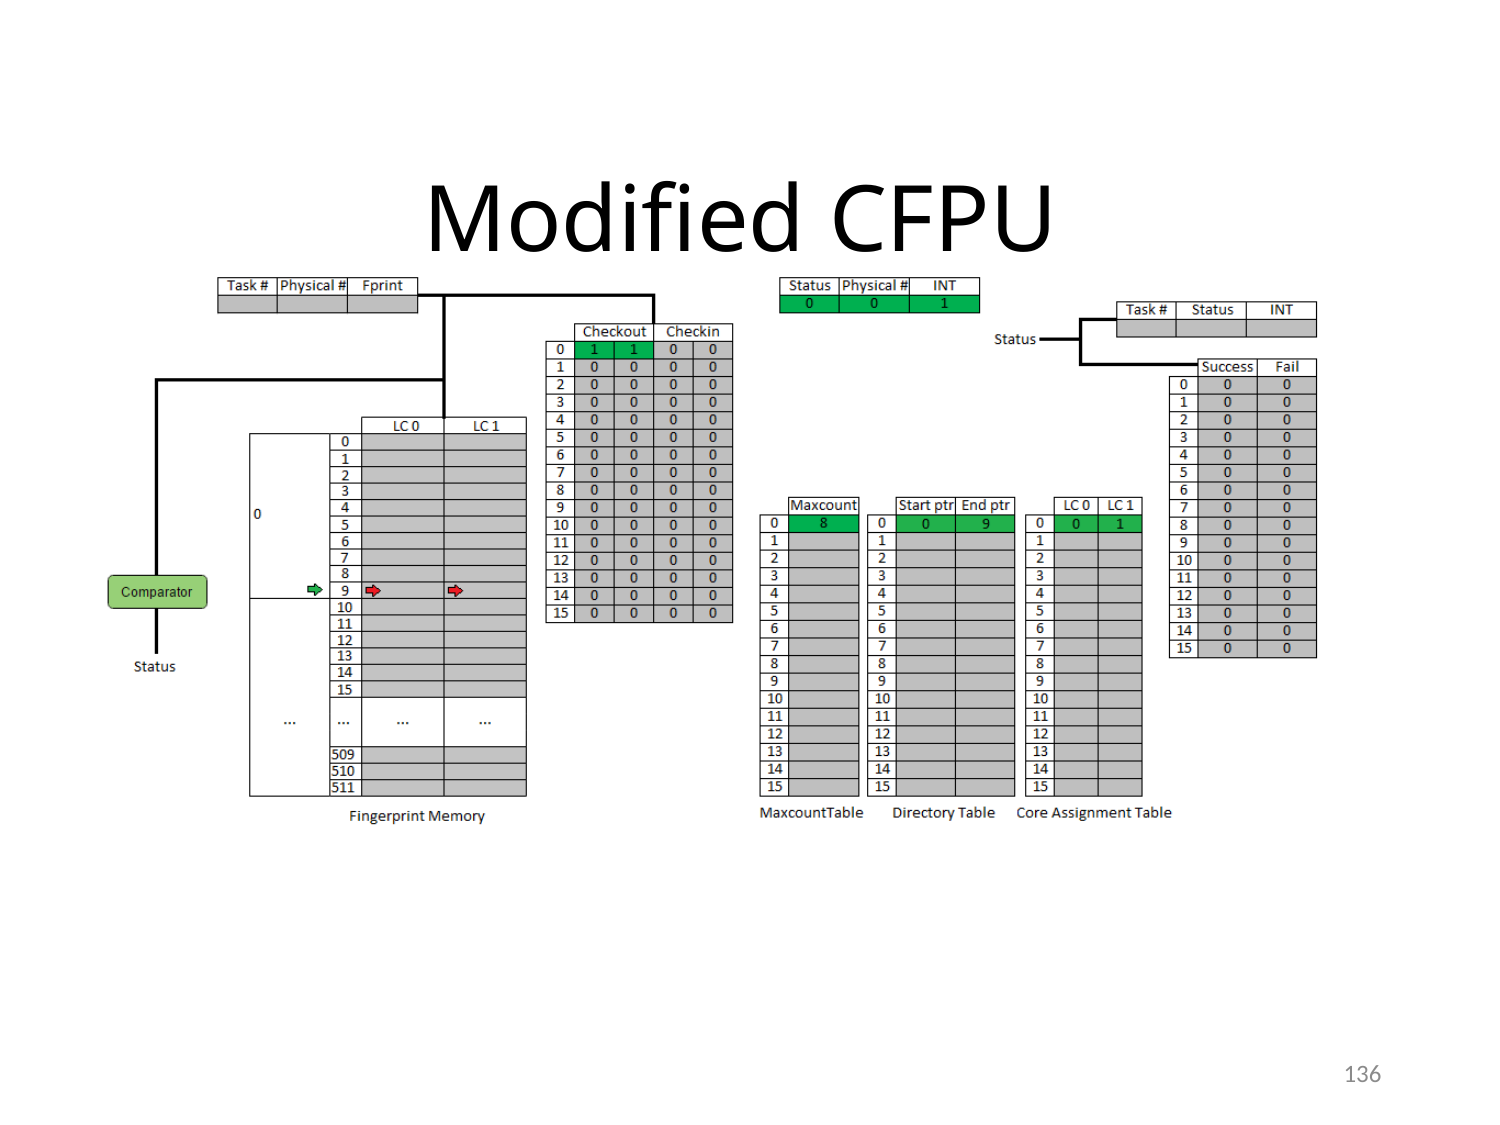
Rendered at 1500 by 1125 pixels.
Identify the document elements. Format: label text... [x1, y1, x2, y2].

title Modified CFPU [93, 140, 1388, 304]
picture [89, 253, 1327, 833]
slide_number 136 [1059, 1042, 1397, 1103]
